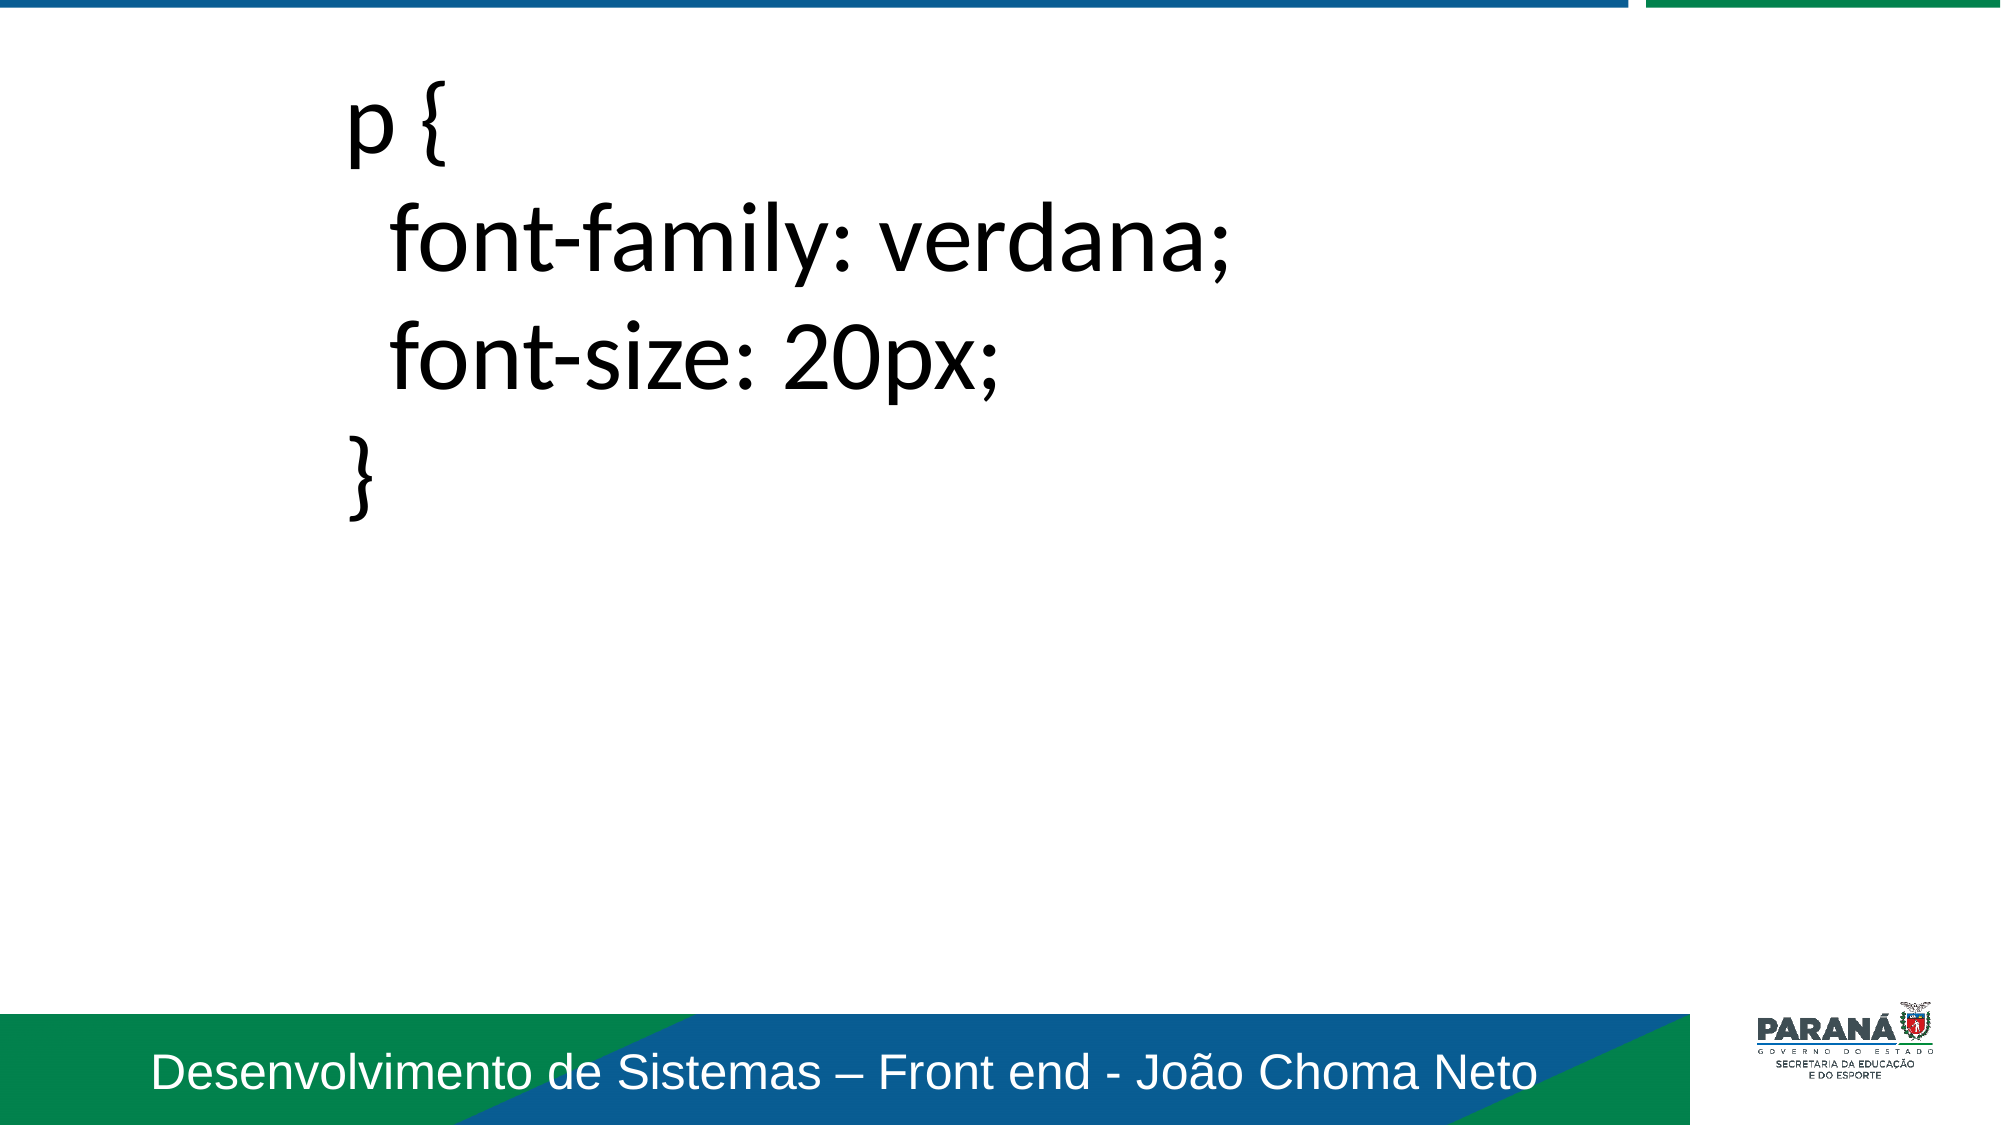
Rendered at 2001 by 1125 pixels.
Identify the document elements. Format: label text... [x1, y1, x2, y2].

list p { font-family: verdana; font-size: 20px; } [217, 59, 1677, 921]
picture [1757, 1002, 1933, 1081]
picture [0, 1014, 1690, 1125]
